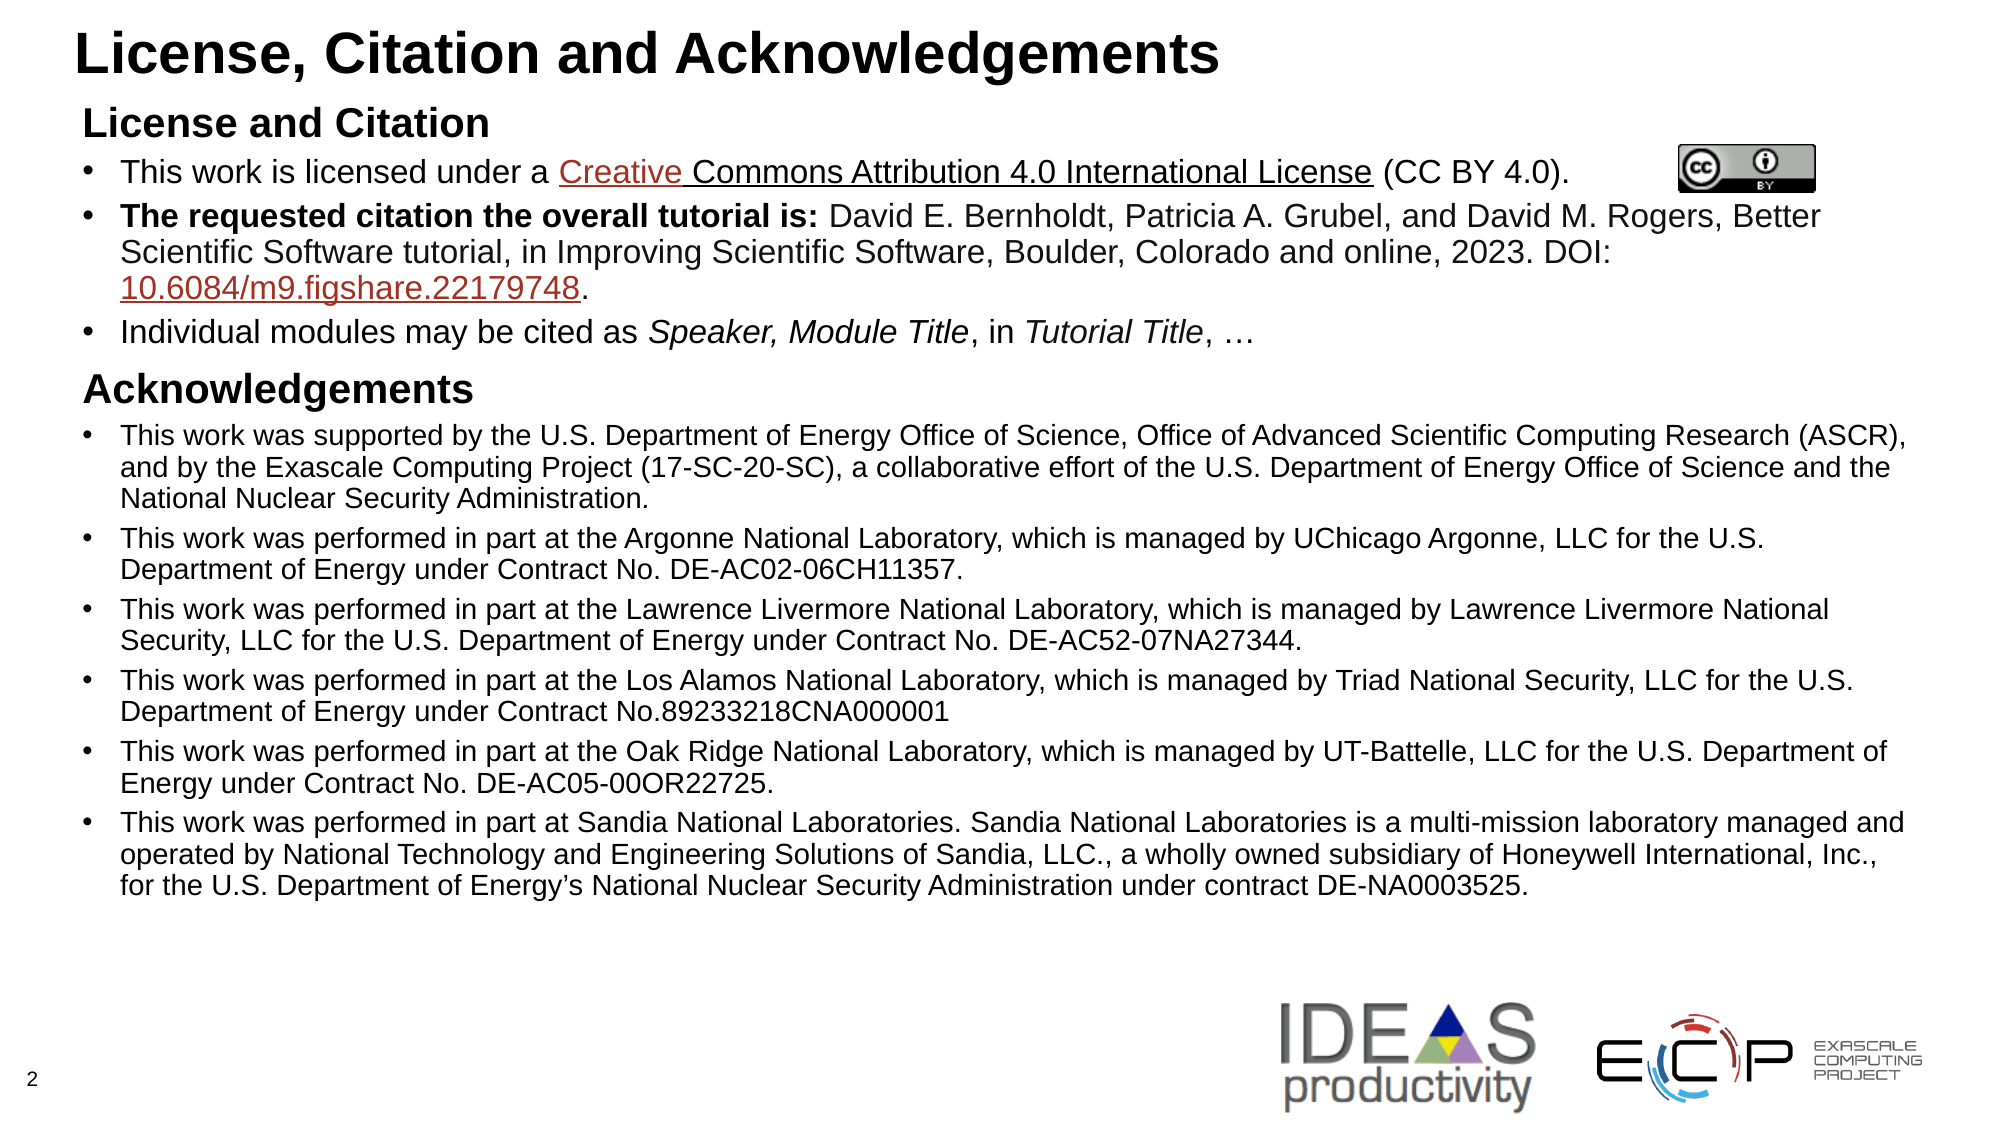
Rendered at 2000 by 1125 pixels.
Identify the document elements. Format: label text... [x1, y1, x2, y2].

list License and Citation This work is licensed under a Creative Commons Attribution 4.0 International License (CC BY 4.0). The requested citation the overall tutorial is: David E. Bernholdt, Patricia A. Grubel, and David M. Rogers, Better Scientific Software tutorial, in Improving Scientific Software, Boulder, Colorado and online, 2023. DOI: 10.6084/m9.figshare.22179748. Individual modules may be cited as Speaker, Module Title, in Tutorial Title, … Acknowledgements This work was supported by the U.S. Department of Energy Office of Science, Office of Advanced Scientific Computing Research (ASCR), and by the Exascale Computing Project (17-SC-20-SC), a collaborative effort of the U.S. Department of Energy Office of Science and the National Nuclear Security Administration. This work was performed in part at the Argonne National Laboratory, which is managed by UChicago Argonne, LLC for the U.S. Department of Energy under Contract No. DE-AC02-06CH11357. This work was performed in part at the Lawrence Livermore National Laboratory, which is managed by Lawrence Livermore National Security, LLC for the U.S. Department of Energy under Contract No. DE-AC52-07NA27344. This work was performed in part at the Los Alamos National Laboratory, which is managed by Triad National Security, LLC for the U.S. Department of Energy under Contract No.89233218CNA000001 This work was performed in part at the Oak Ridge National Laboratory, which is managed by UT-Battelle, LLC for the U.S. Department of Energy under Contract No. DE-AC05-00OR22725. This work was performed in part at Sandia National Laboratories. Sandia National Laboratories is a multi-mission laboratory managed and operated by National Technology and Engineering Solutions of Sandia, LLC., a wholly owned subsidiary of Honeywell International, Inc., for the U.S. Department of Energy’s National Nuclear Security Administration under contract DE-NA0003525. [66, 93, 1933, 758]
title License, Citation and Acknowledgements [59, 18, 1926, 169]
picture [1597, 1014, 1922, 1103]
picture [1280, 1002, 1537, 1114]
picture [1677, 144, 1816, 193]
